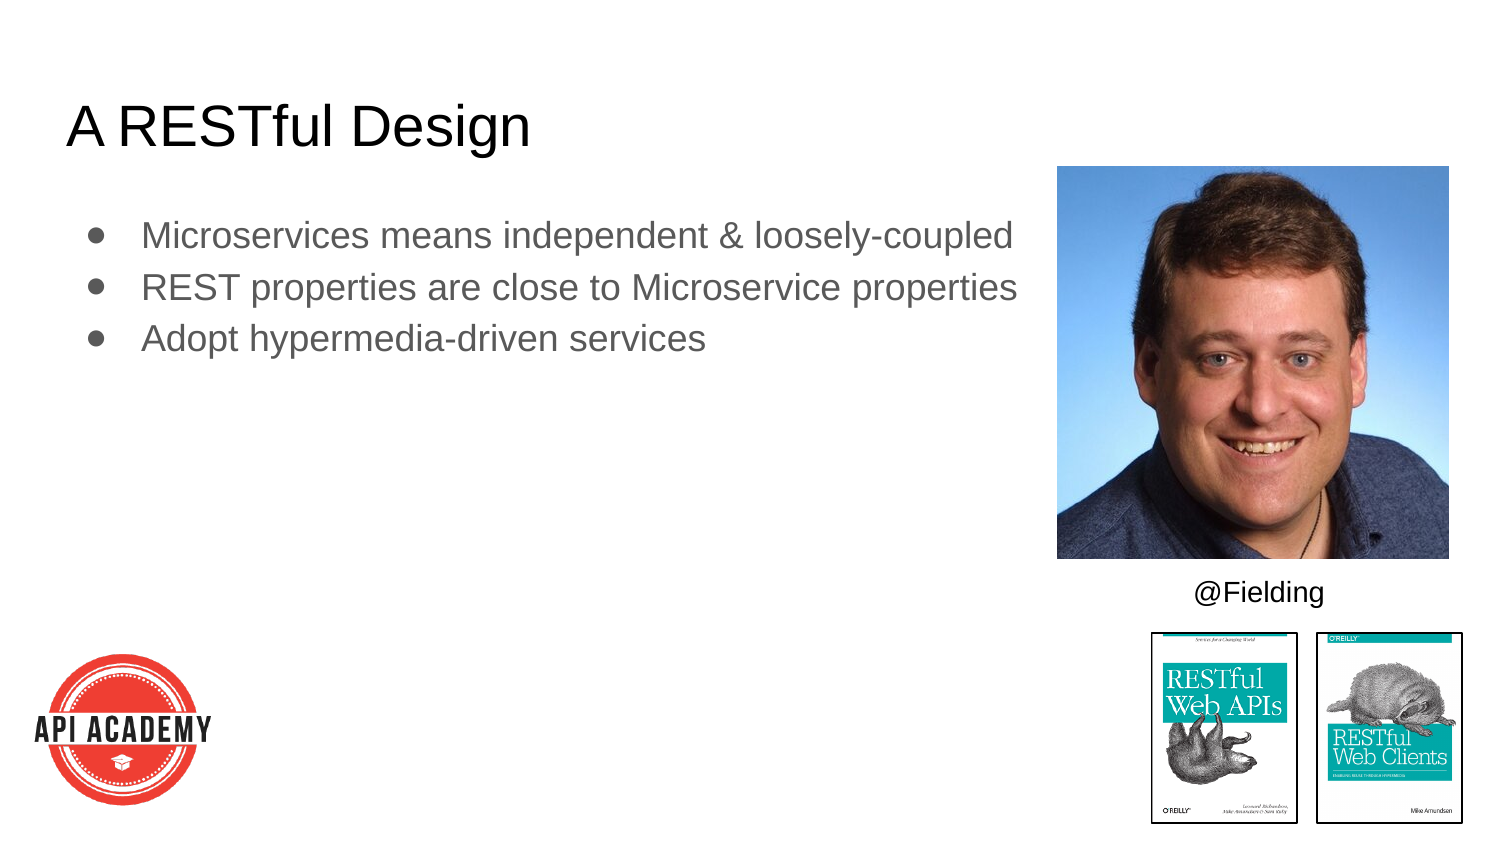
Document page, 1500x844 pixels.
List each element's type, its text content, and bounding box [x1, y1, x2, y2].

picture [1152, 750, 1296, 822]
picture [1318, 634, 1461, 822]
list Microservices means independent & loosely-coupled REST properties are close to Microservice properties Adopt hypermedia-driven services [51, 189, 1449, 750]
text_box @Fielding [1069, 567, 1449, 616]
picture [32, 638, 212, 818]
title A RESTful Design [51, 72, 1449, 167]
picture [1057, 166, 1450, 559]
